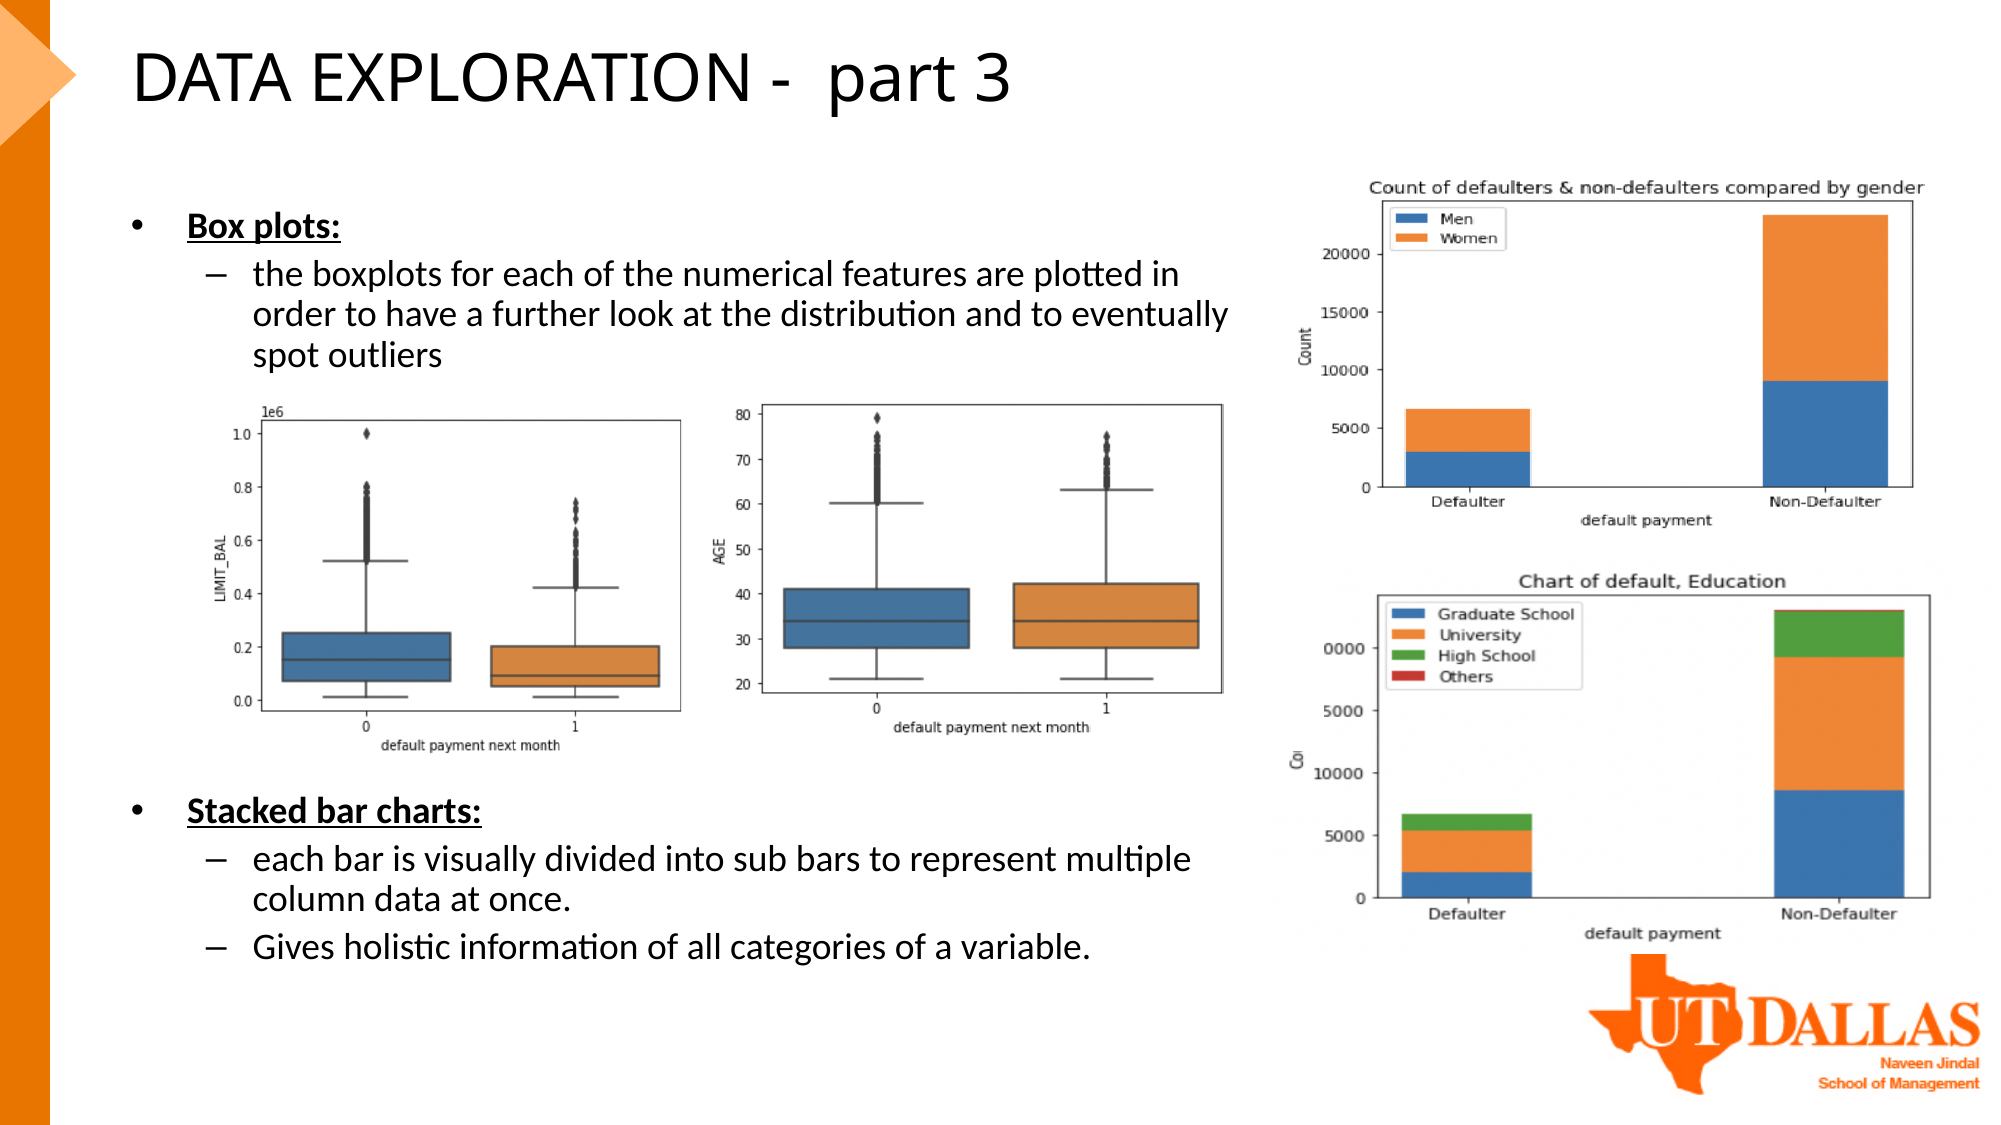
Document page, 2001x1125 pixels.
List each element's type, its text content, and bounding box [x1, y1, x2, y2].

text_box DATA EXPLORATION - part 3 [116, 12, 1917, 138]
text_box Box plots: the boxplots for each of the numerical features are plotted in order to have a further look at the distribution and to eventually spot outliers Stacked bar charts: each bar is visually divided into sub bars to represent multiple column data at once. Gives holistic information of all categories of a variable. [116, 153, 1267, 1074]
picture [180, 170, 2000, 1123]
